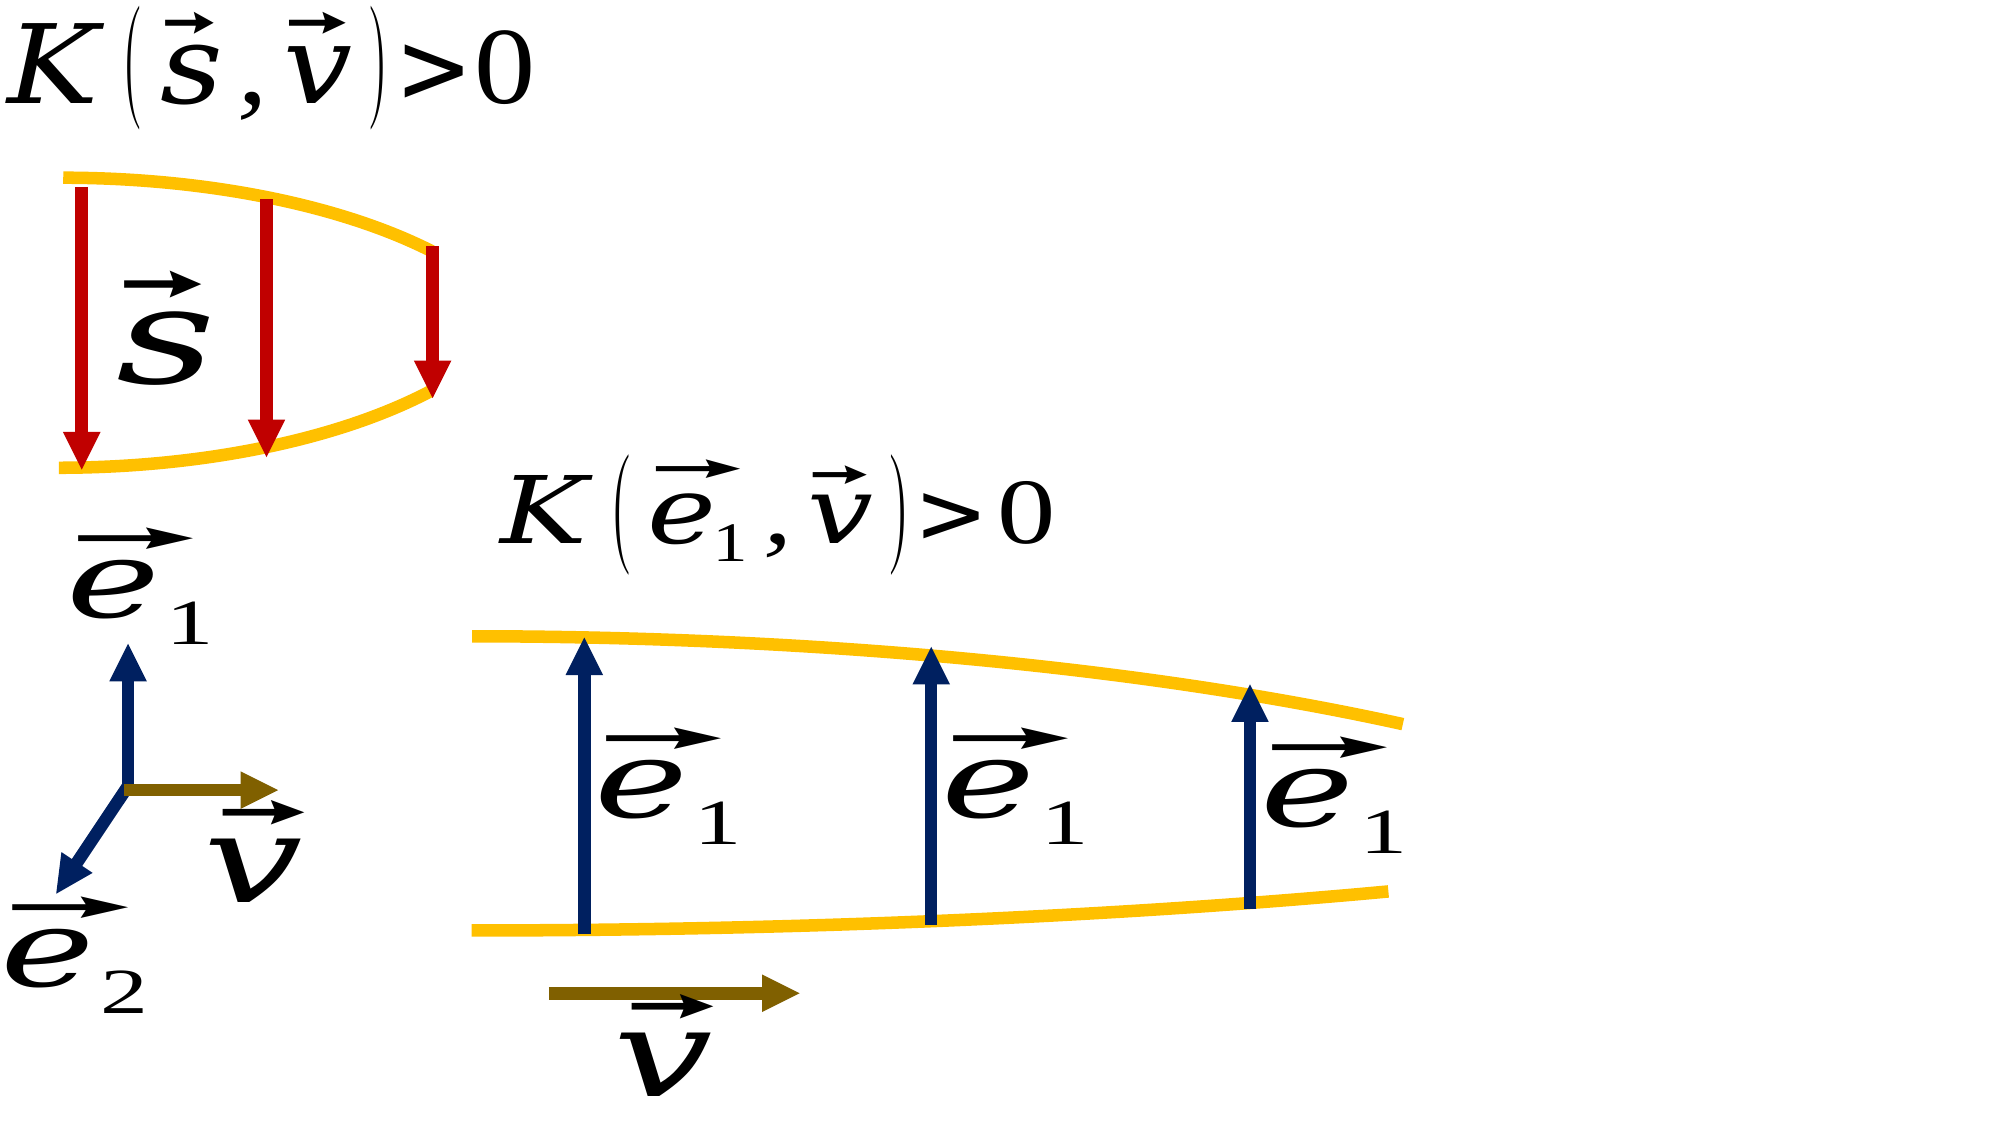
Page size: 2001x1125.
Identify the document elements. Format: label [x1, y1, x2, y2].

text_box [0, 522, 315, 1029]
text_box [0, 415, 2000, 1125]
text_box [584, 637, 1405, 935]
text_box [0, 0, 547, 415]
